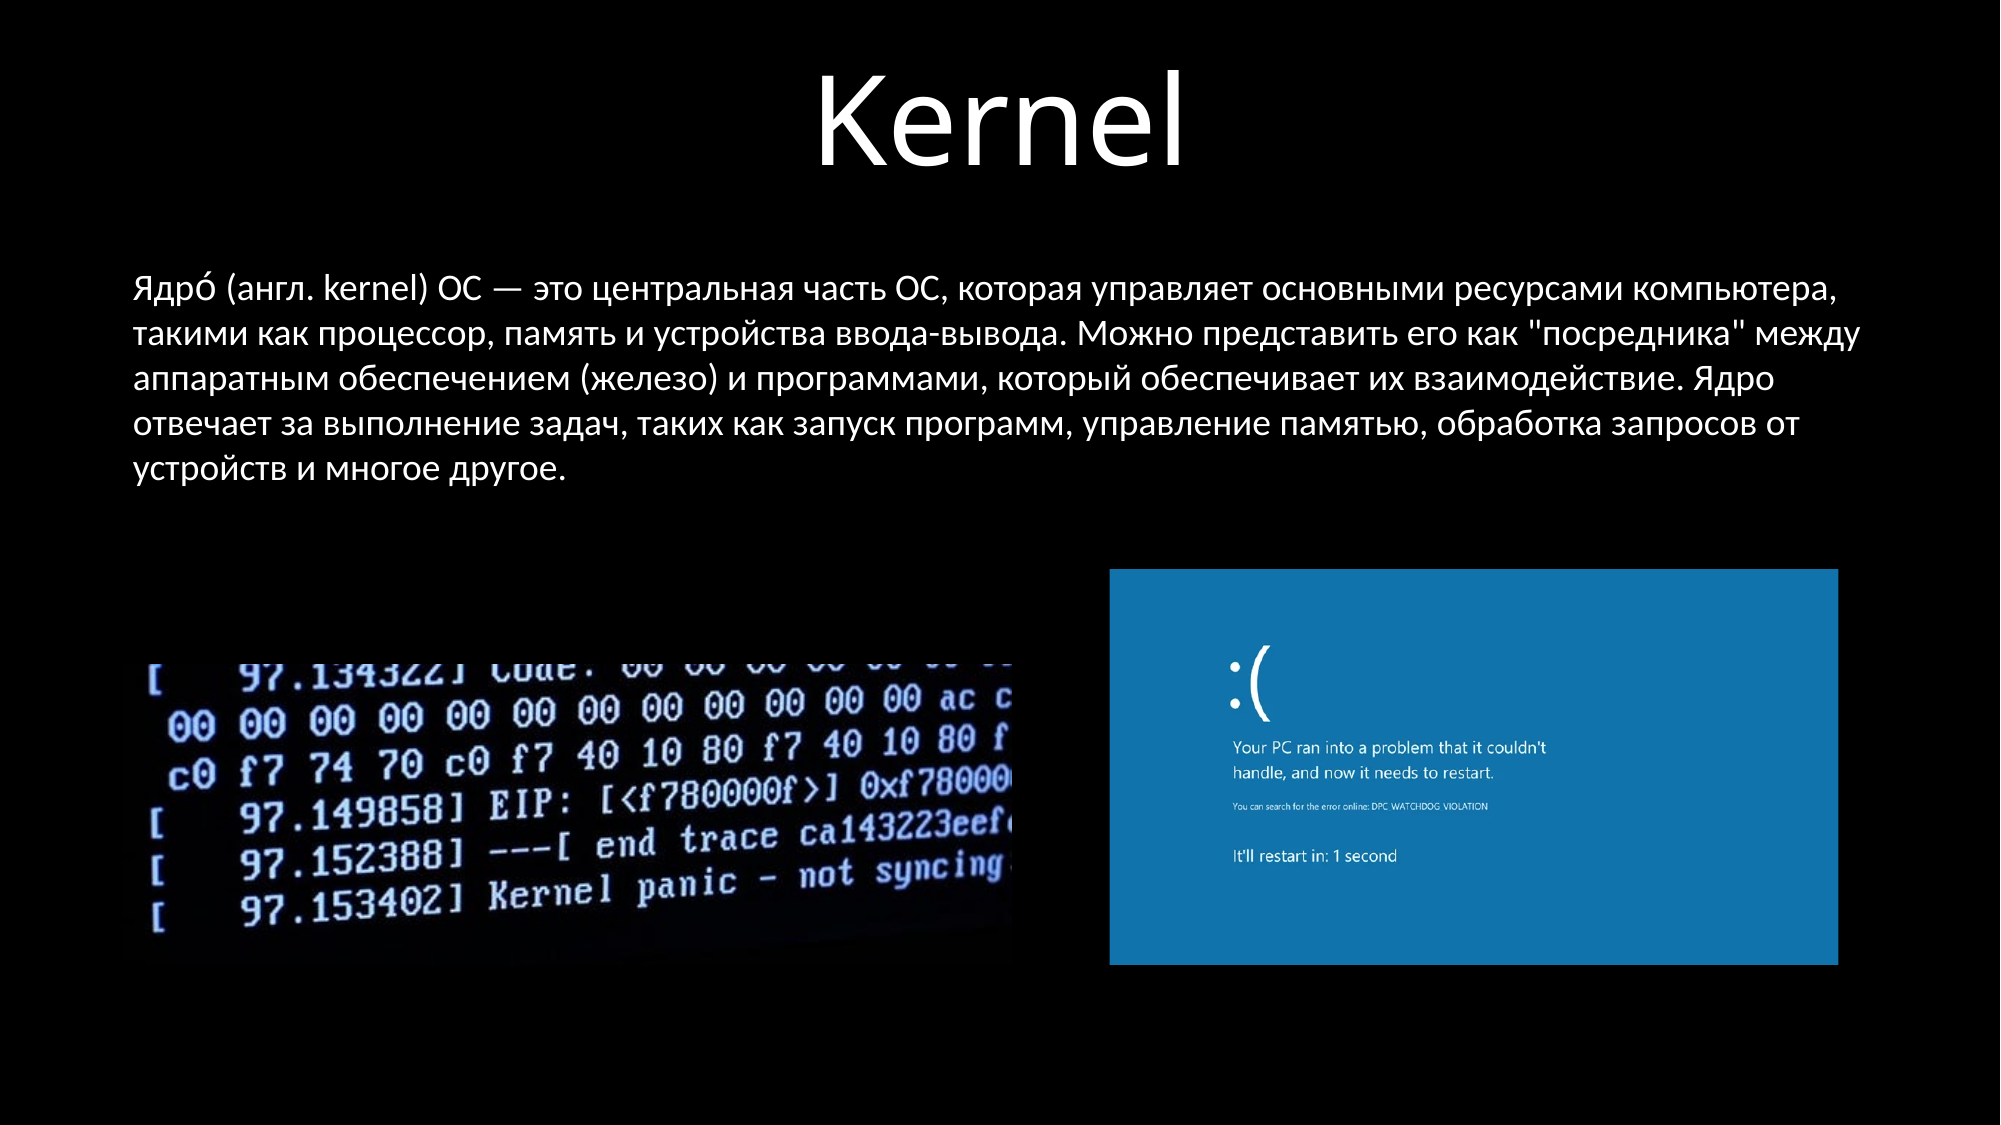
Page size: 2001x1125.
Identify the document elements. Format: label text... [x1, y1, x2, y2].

text_box Kernel [185, 47, 1815, 200]
picture [122, 664, 1012, 965]
picture [1109, 569, 1839, 965]
text_box Ядро́ (англ. kernel) ОС — это центральная часть ОС, которая управляет основными ресурсами компьютера, такими как процессор, память и устройства ввода-вывода. Можно представить его как "посредника" между аппаратным обеспечением (железо) и программами, который обеспечивает их взаимодействие. Ядро отвечает за выполнение задач, таких как запуск программ, управление памятью, обработка запросов от устройств и многое другое. [118, 255, 1905, 496]
